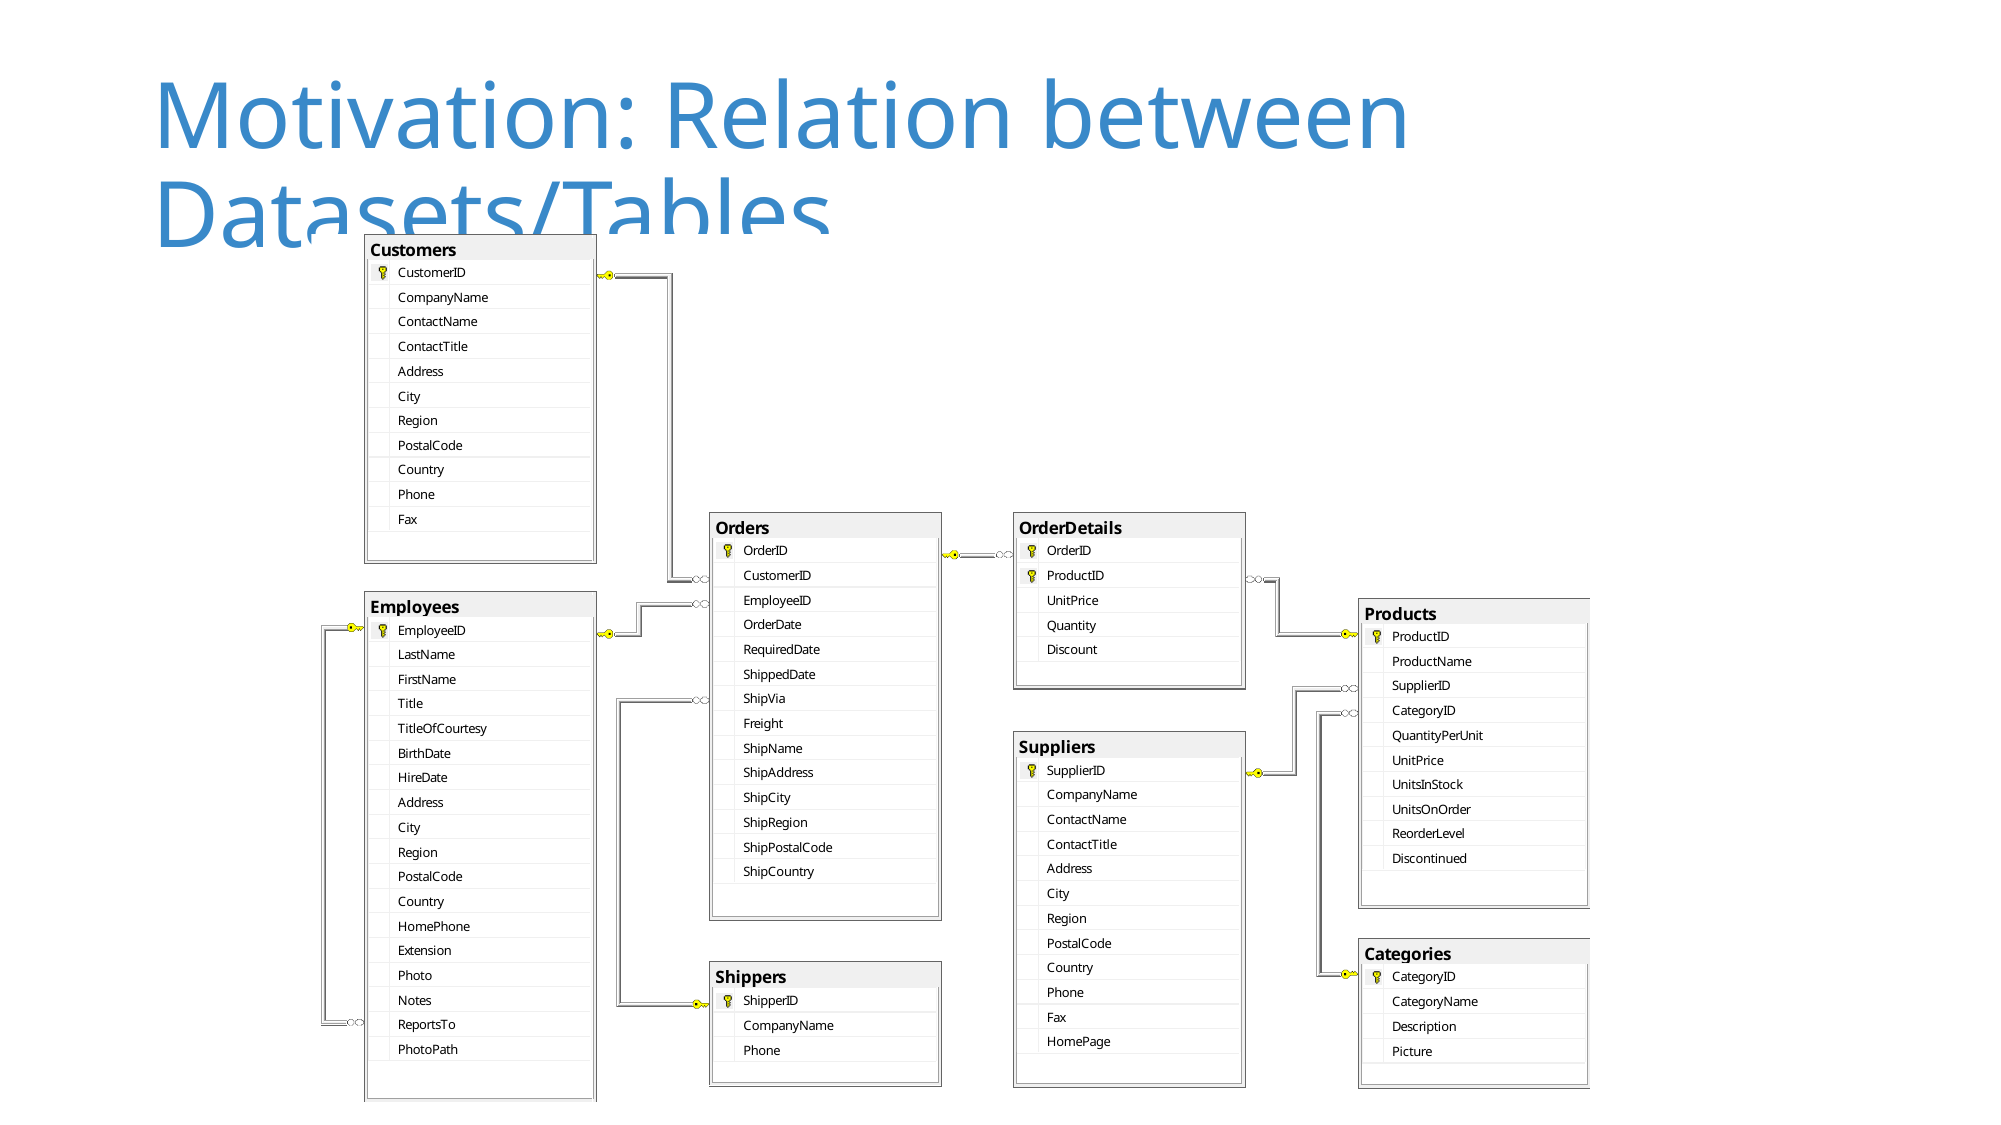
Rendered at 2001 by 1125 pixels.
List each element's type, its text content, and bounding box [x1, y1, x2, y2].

picture [311, 233, 1590, 1102]
title Motivation: Relation between Datasets/Tables [137, 59, 1863, 278]
